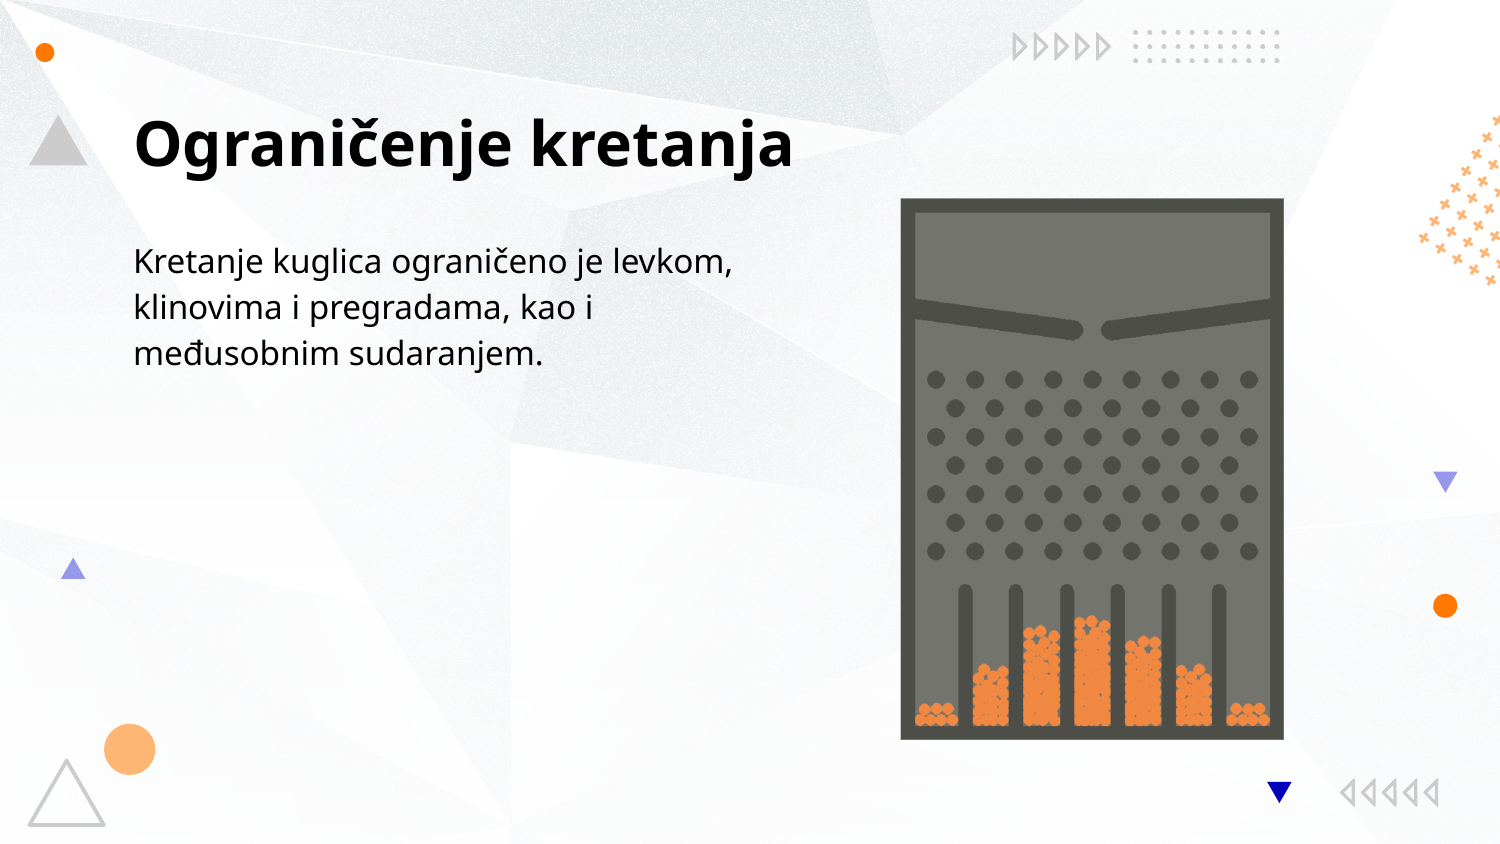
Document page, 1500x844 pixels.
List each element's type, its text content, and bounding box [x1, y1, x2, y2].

picture [0, 0, 1500, 844]
title Ograničenje kretanja [118, 88, 1382, 199]
text_box Kretanje kuglica ograničeno je levkom, klinovima i pregradama, kao i međusobnim sudaranjem. [118, 219, 803, 432]
